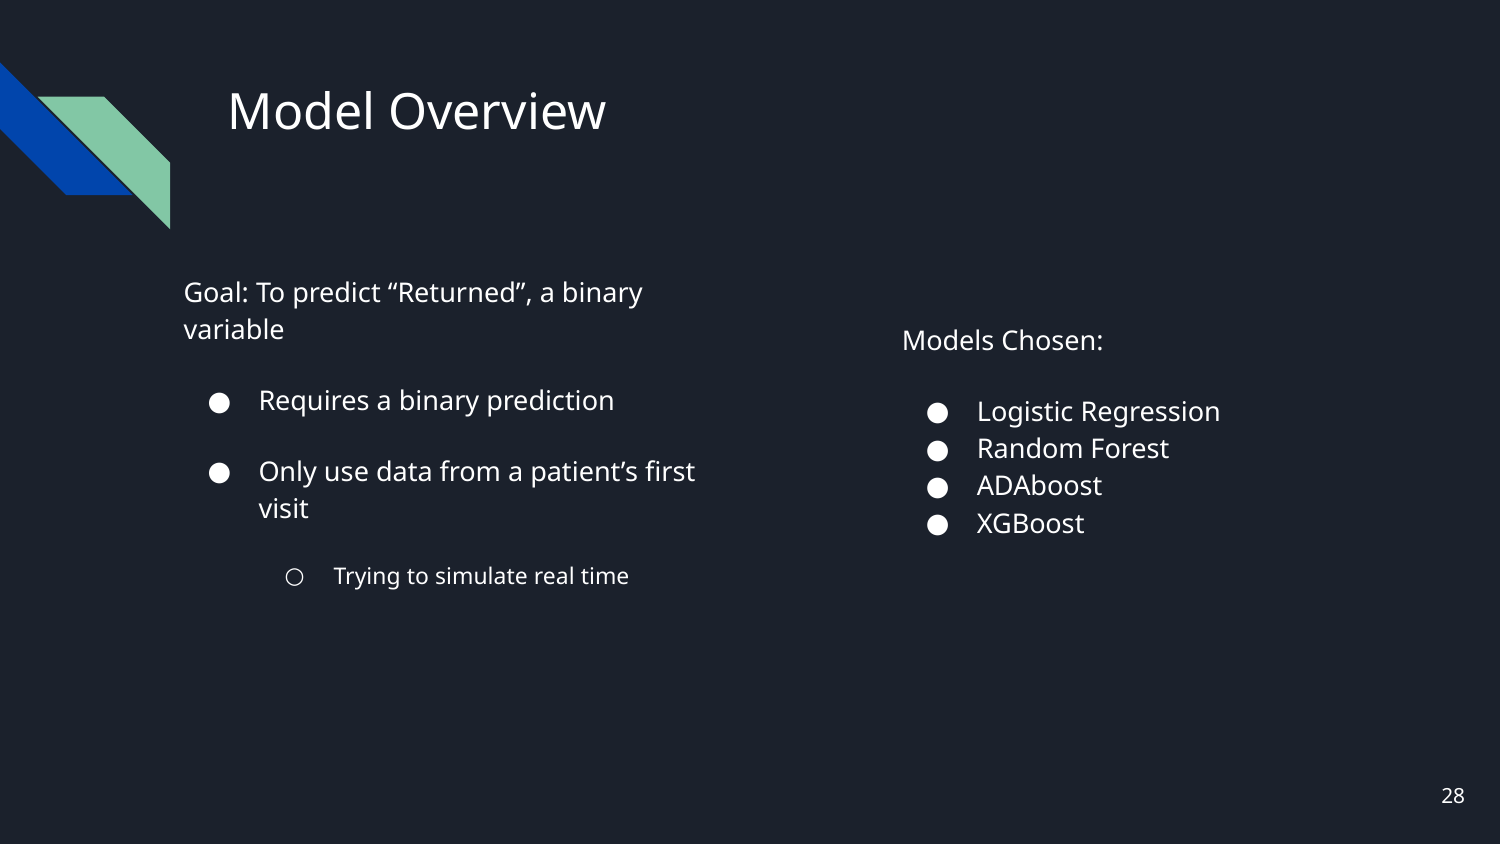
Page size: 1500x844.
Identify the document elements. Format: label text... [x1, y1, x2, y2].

title Model Overview [212, 64, 1368, 215]
list Models Chosen: Logistic Regression Random Forest ADAboost XGBoost [886, 303, 1446, 499]
slide_number 28 [1389, 764, 1480, 830]
list Goal: To predict “Returned”, a binary variable Requires a binary prediction Only use data from a patient’s first visit Trying to simulate real time [168, 255, 727, 734]
